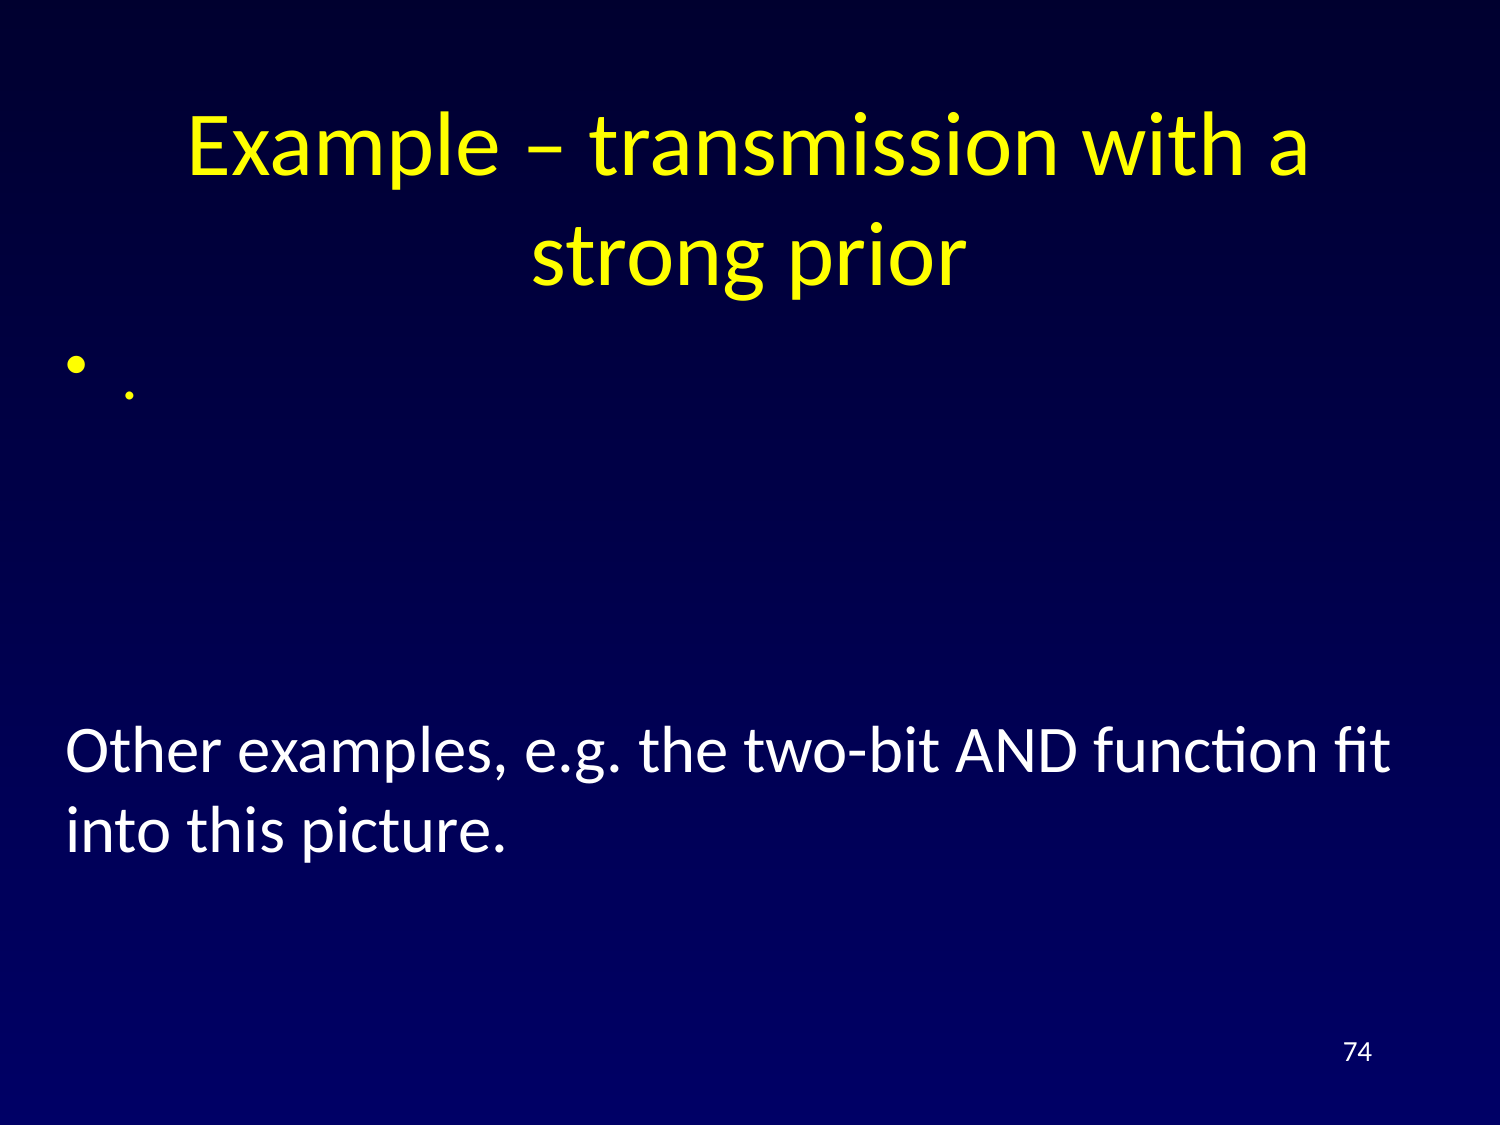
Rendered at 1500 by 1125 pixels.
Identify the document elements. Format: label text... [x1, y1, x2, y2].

title Example – transmission with a strong prior [112, 99, 1388, 288]
slide_number 74 [1074, 1024, 1388, 1101]
